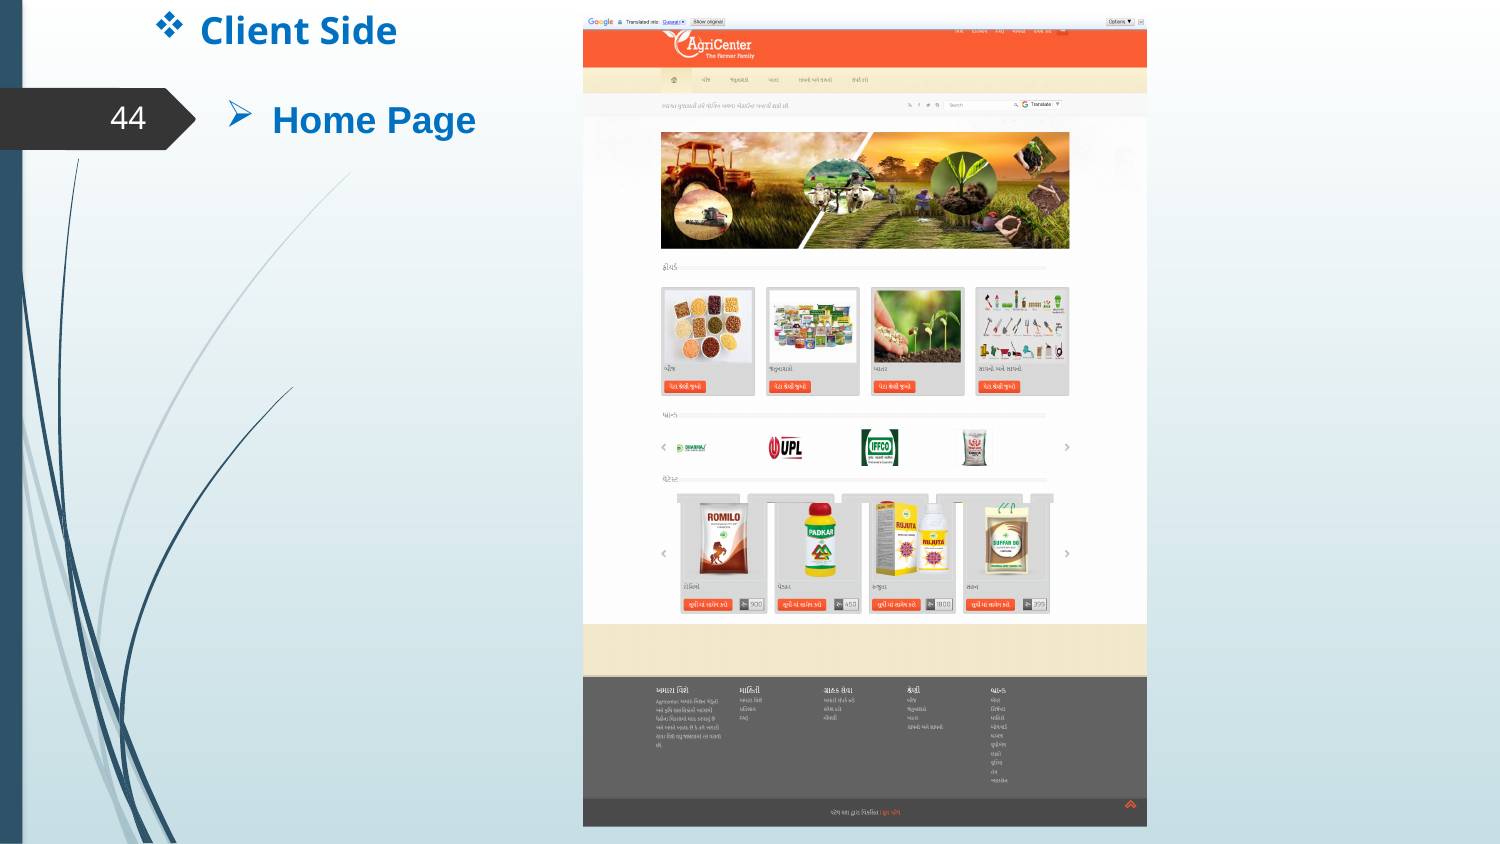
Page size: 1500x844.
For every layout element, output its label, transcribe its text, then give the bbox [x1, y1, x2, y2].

text_box Client Side [138, 0, 414, 60]
slide_number 44 [65, 96, 162, 142]
text_box Home Page [210, 89, 492, 149]
picture [583, 15, 1147, 829]
